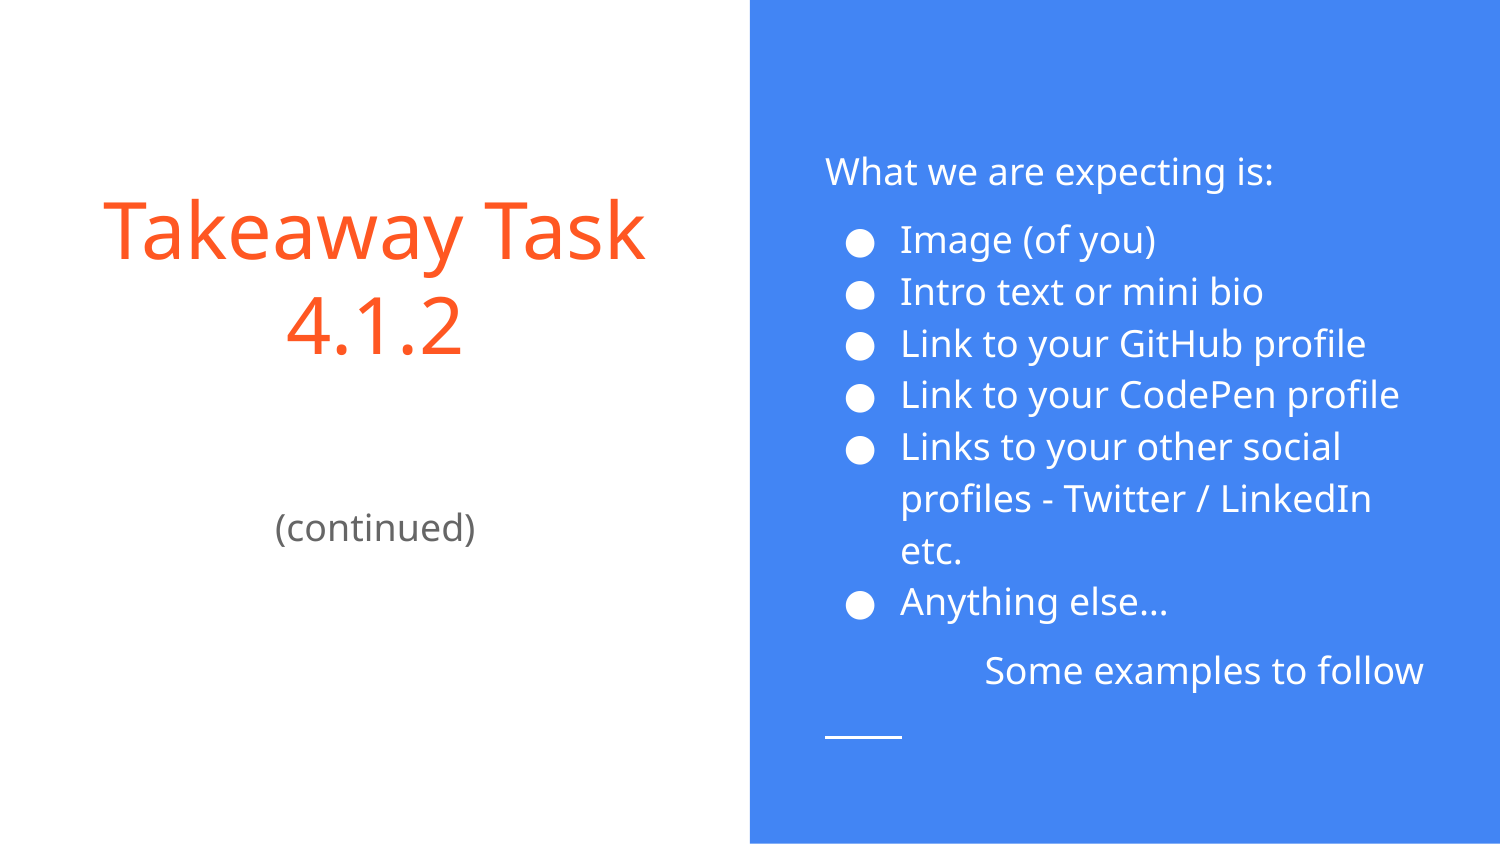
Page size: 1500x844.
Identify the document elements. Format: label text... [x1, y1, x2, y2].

subtitle (continued) [43, 489, 708, 710]
title Takeaway Task 4.1.2 [43, 99, 708, 481]
list What we are expecting is: Image (of you) Intro text or mini bio Link to your GitHub profile Link to your CodePen profile Links to your other social profiles - Twitter / LinkedIn etc. Anything else… Some examples to follow [810, 176, 1440, 725]
